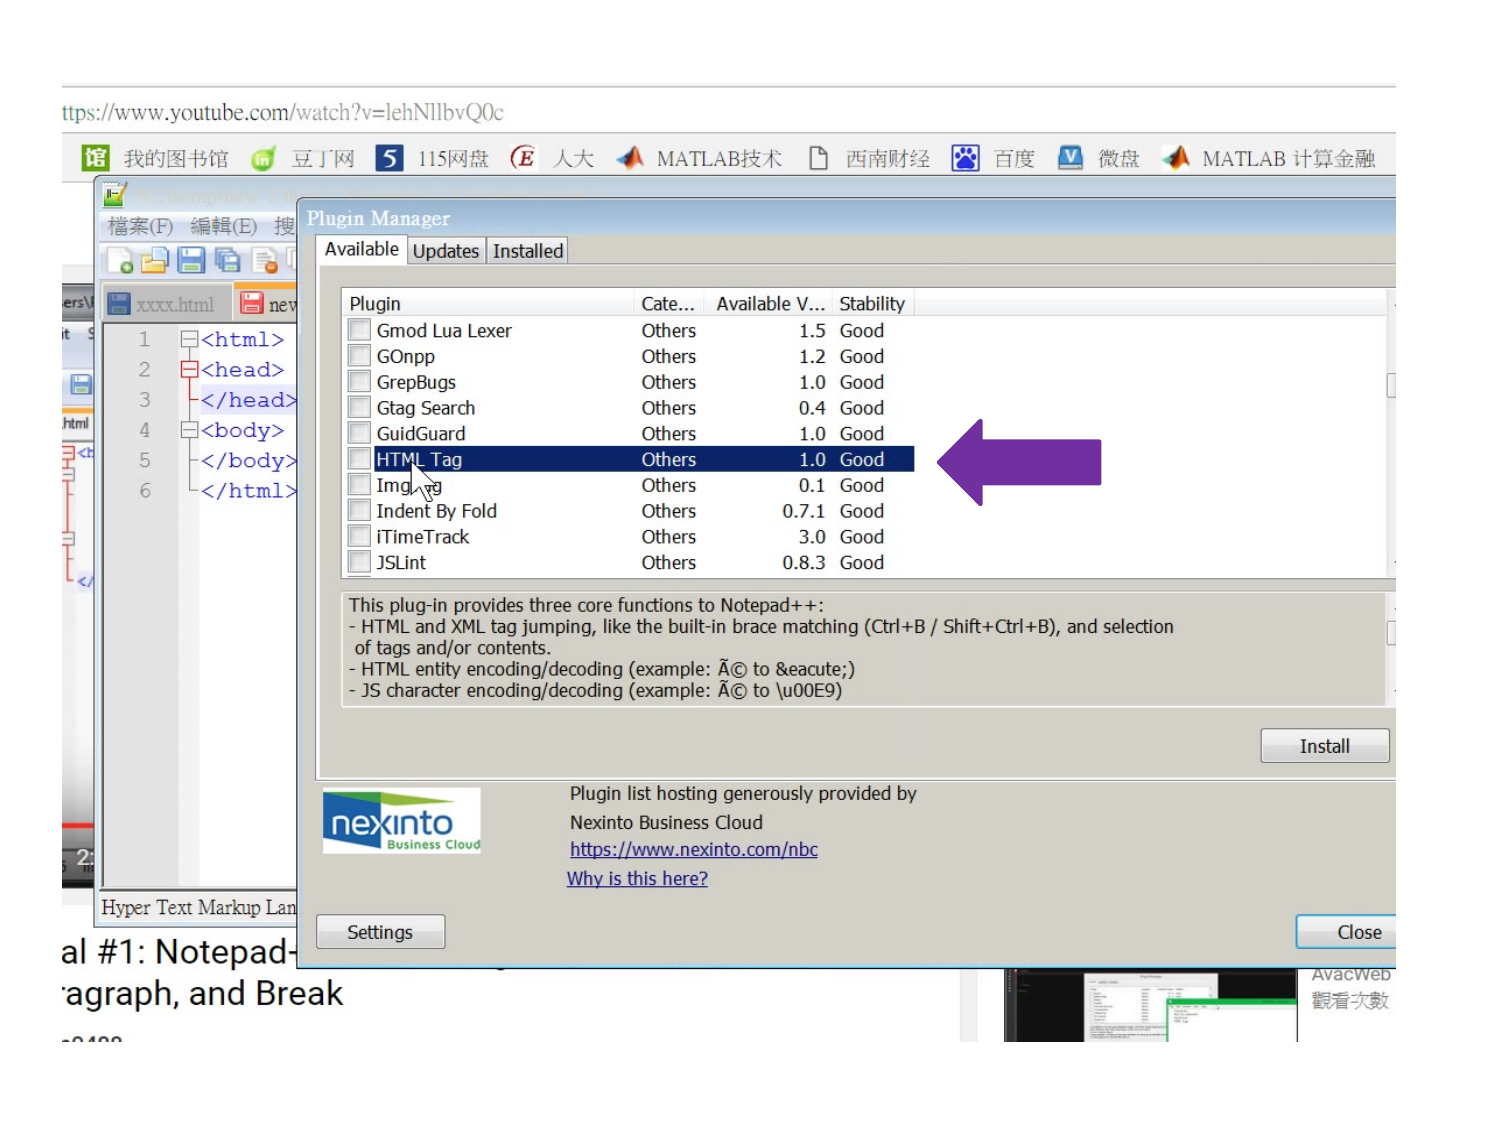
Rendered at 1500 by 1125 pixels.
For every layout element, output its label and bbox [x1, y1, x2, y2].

picture [62, 83, 1396, 1042]
